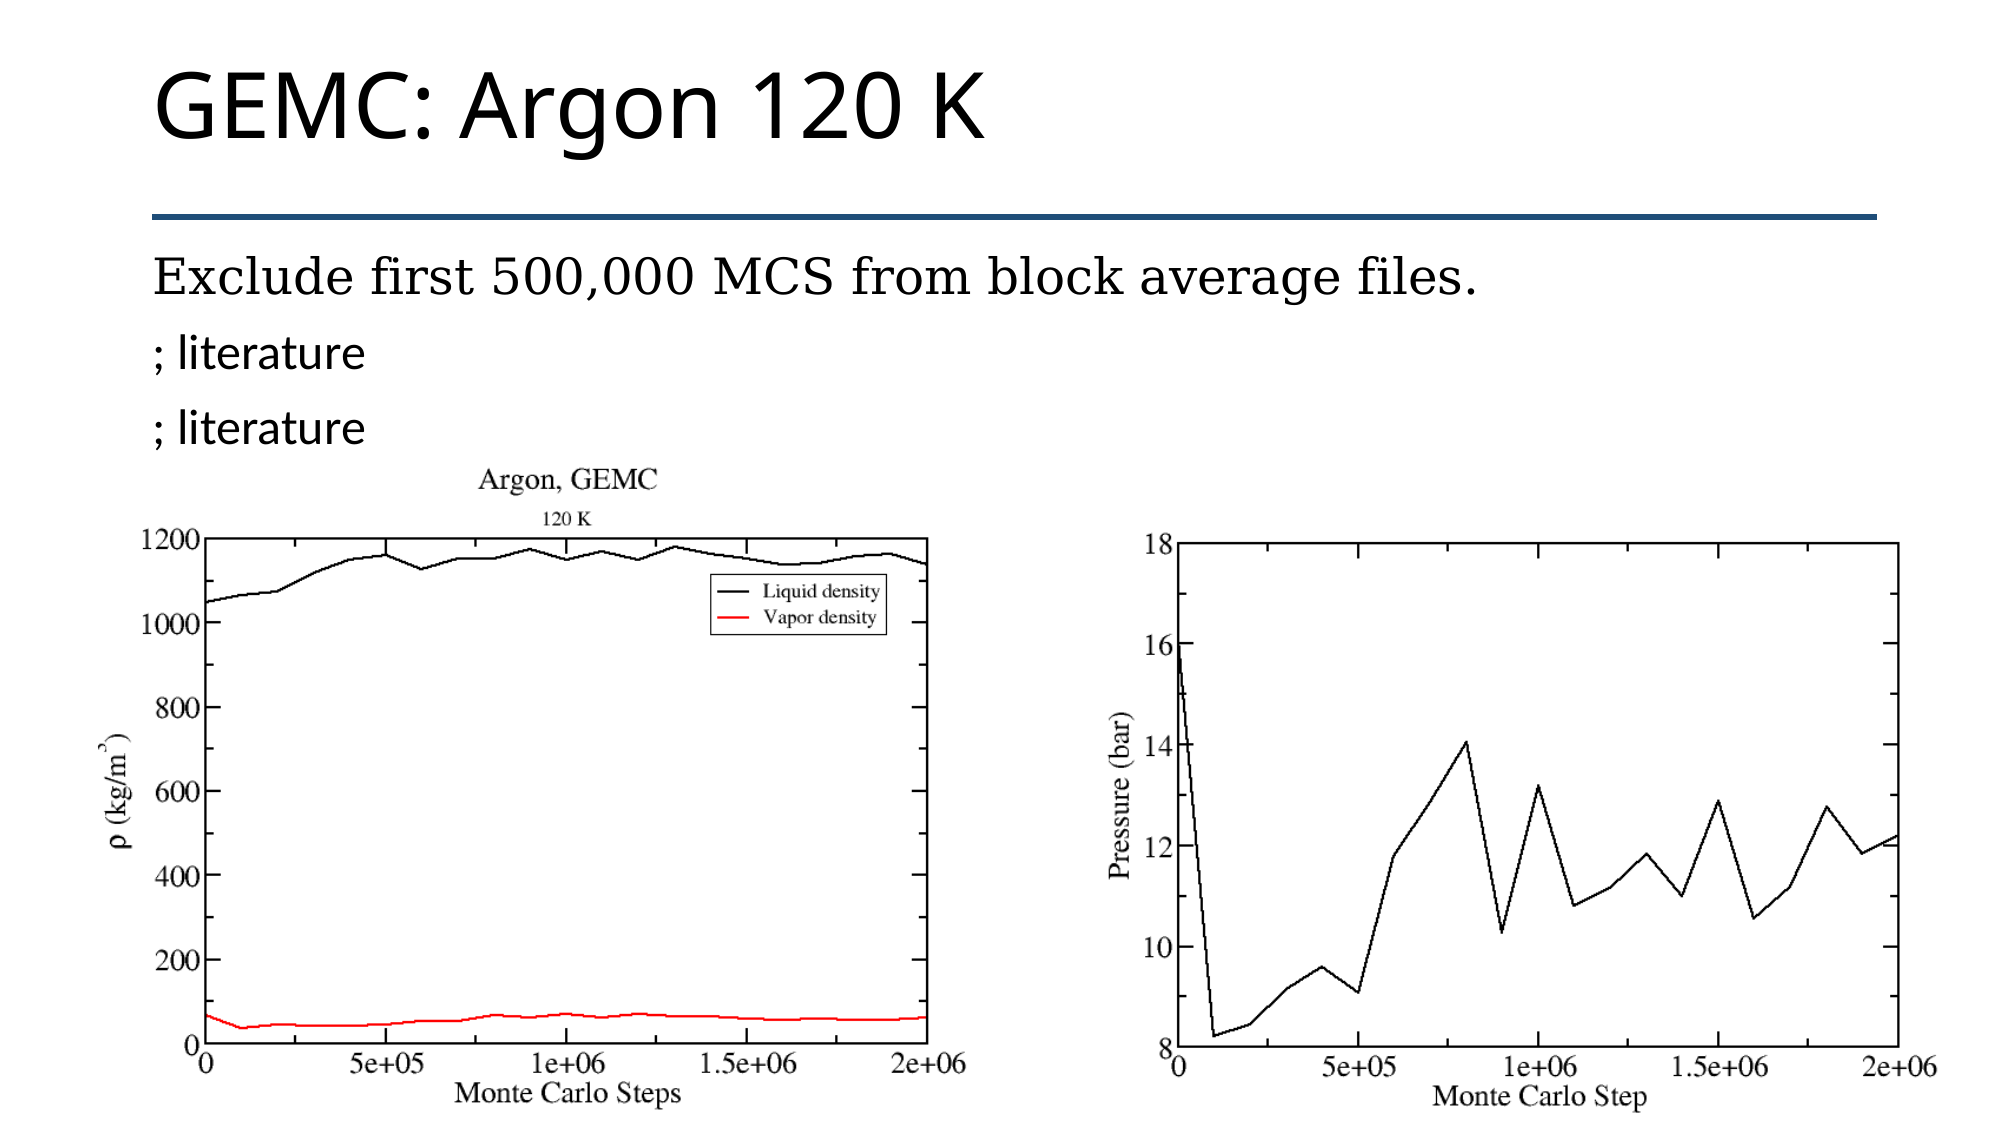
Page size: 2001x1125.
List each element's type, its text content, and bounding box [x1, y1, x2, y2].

picture [1097, 526, 1951, 1116]
picture [97, 463, 976, 1113]
title GEMC: Argon 120 K [137, 0, 1863, 218]
